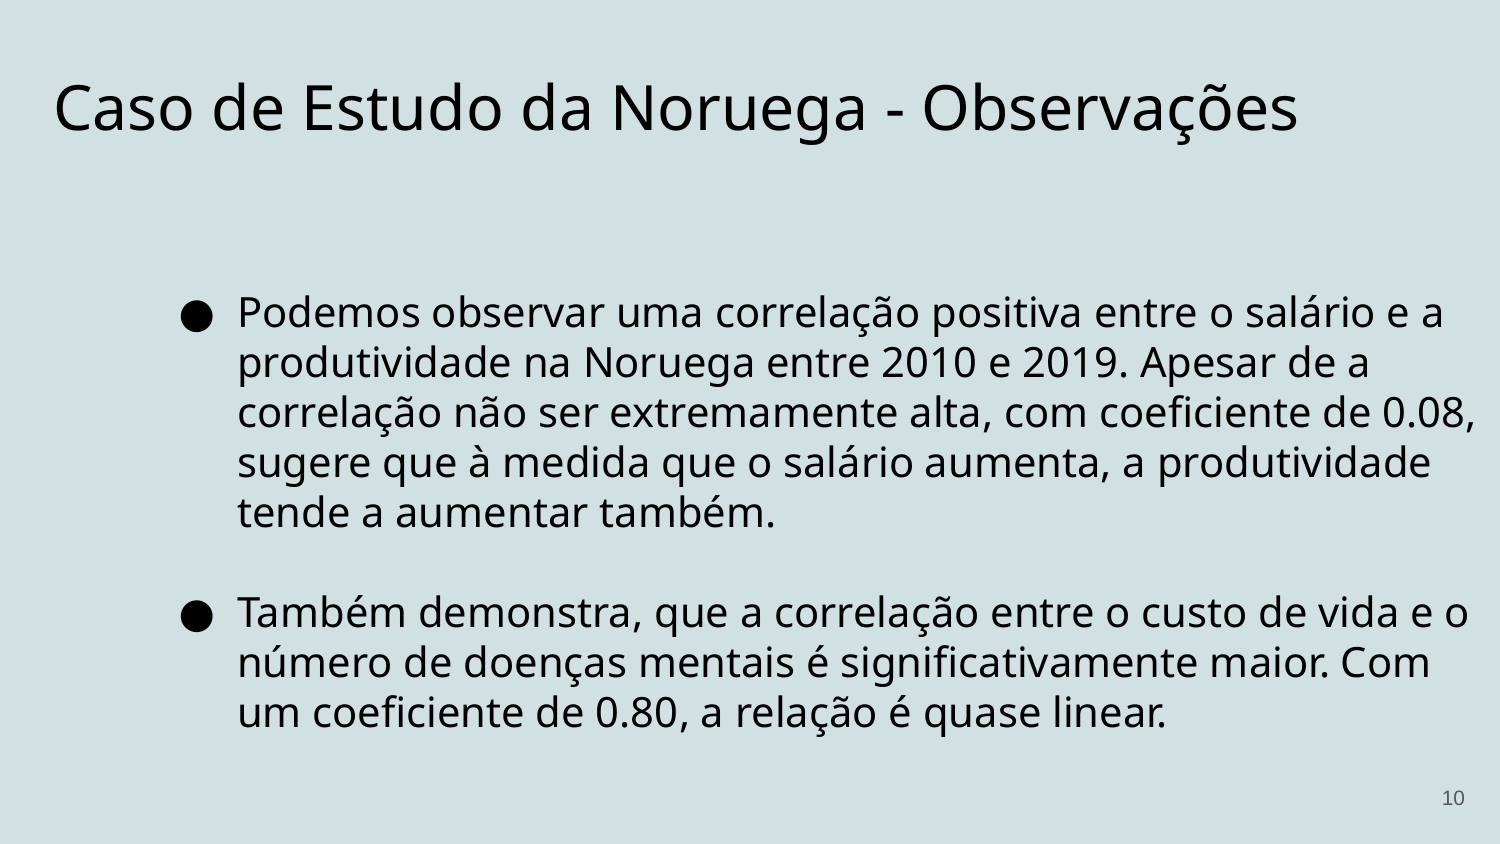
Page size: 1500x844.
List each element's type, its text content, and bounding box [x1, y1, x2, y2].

slide_number ‹#› [1389, 764, 1480, 830]
text_box Caso de Estudo da Noruega - Observações [38, 53, 1417, 474]
text_box Podemos observar uma correlação positiva entre o salário e a produtividade na Noruega entre 2010 e 2019. Apesar de a correlação não ser extremamente alta, com coeficiente de 0.08, sugere que à medida que o salário aumenta, a produtividade tende a aumentar também. Também demonstra, que a correlação entre o custo de vida e o número de doenças mentais é significativamente maior. Com um coeficiente de 0.80, a relação é quase linear. [146, 271, 1494, 692]
